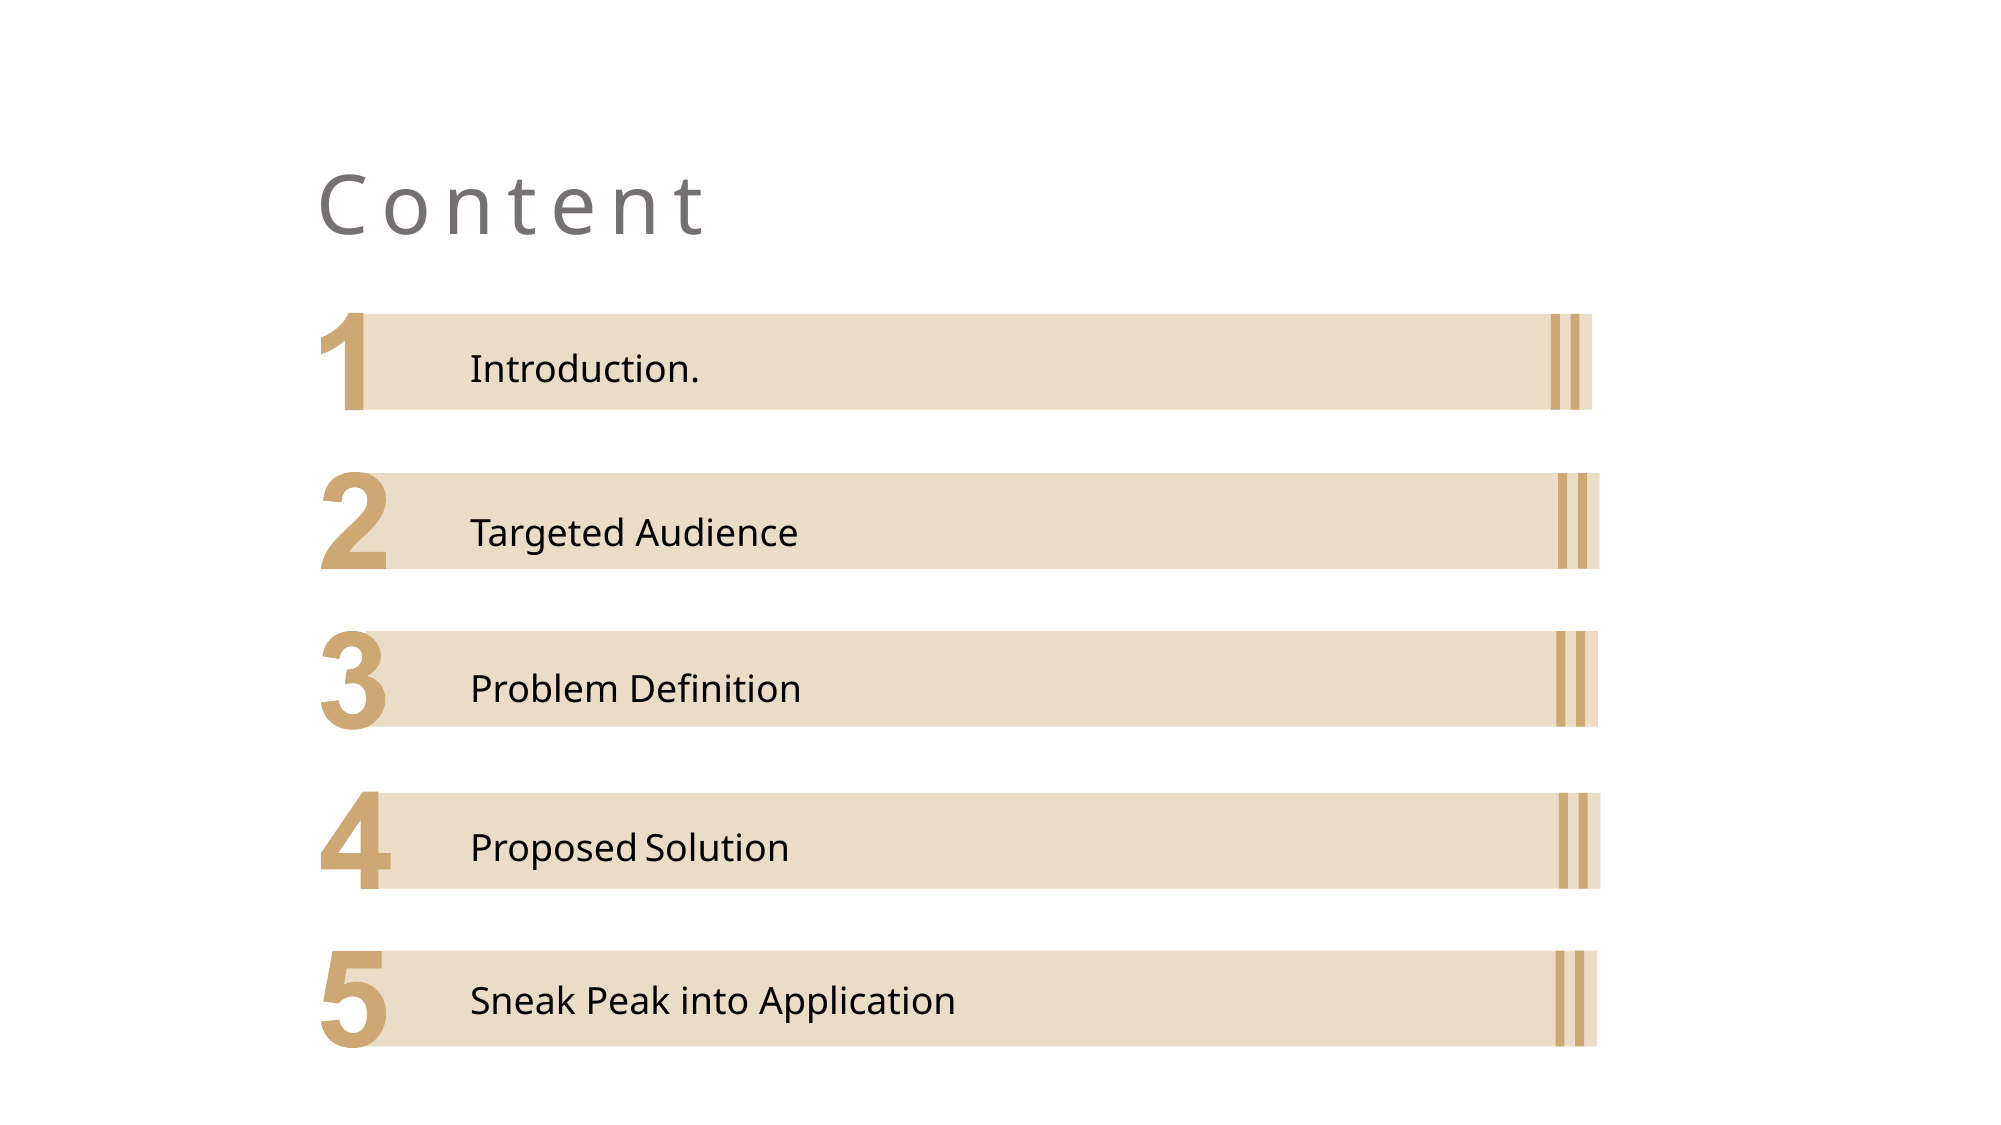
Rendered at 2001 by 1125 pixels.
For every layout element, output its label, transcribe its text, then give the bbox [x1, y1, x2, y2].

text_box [320, 312, 1593, 411]
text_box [320, 630, 1598, 730]
text_box Content [260, 156, 1834, 261]
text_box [320, 471, 1600, 570]
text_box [320, 791, 1601, 889]
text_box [320, 950, 1598, 1048]
